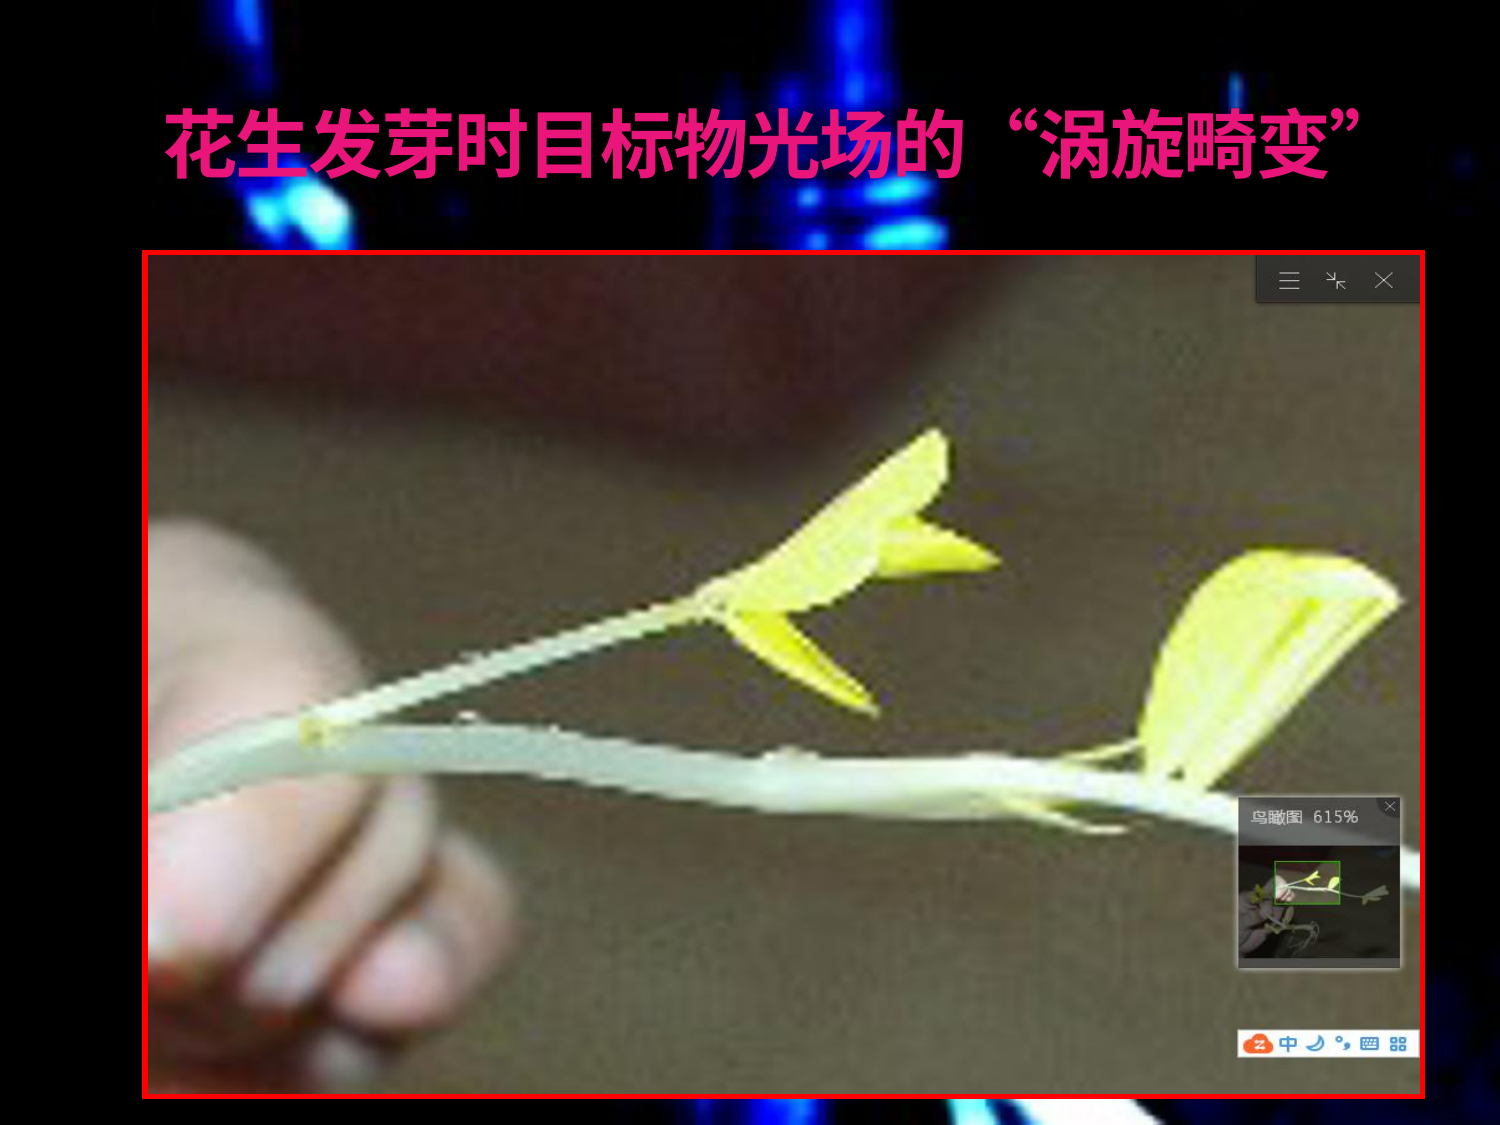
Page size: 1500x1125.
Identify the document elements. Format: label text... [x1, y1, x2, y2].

picture [0, 0, 1500, 1125]
title 花生发芽时目标物光场的“涡旋畸变” [147, 90, 1423, 209]
